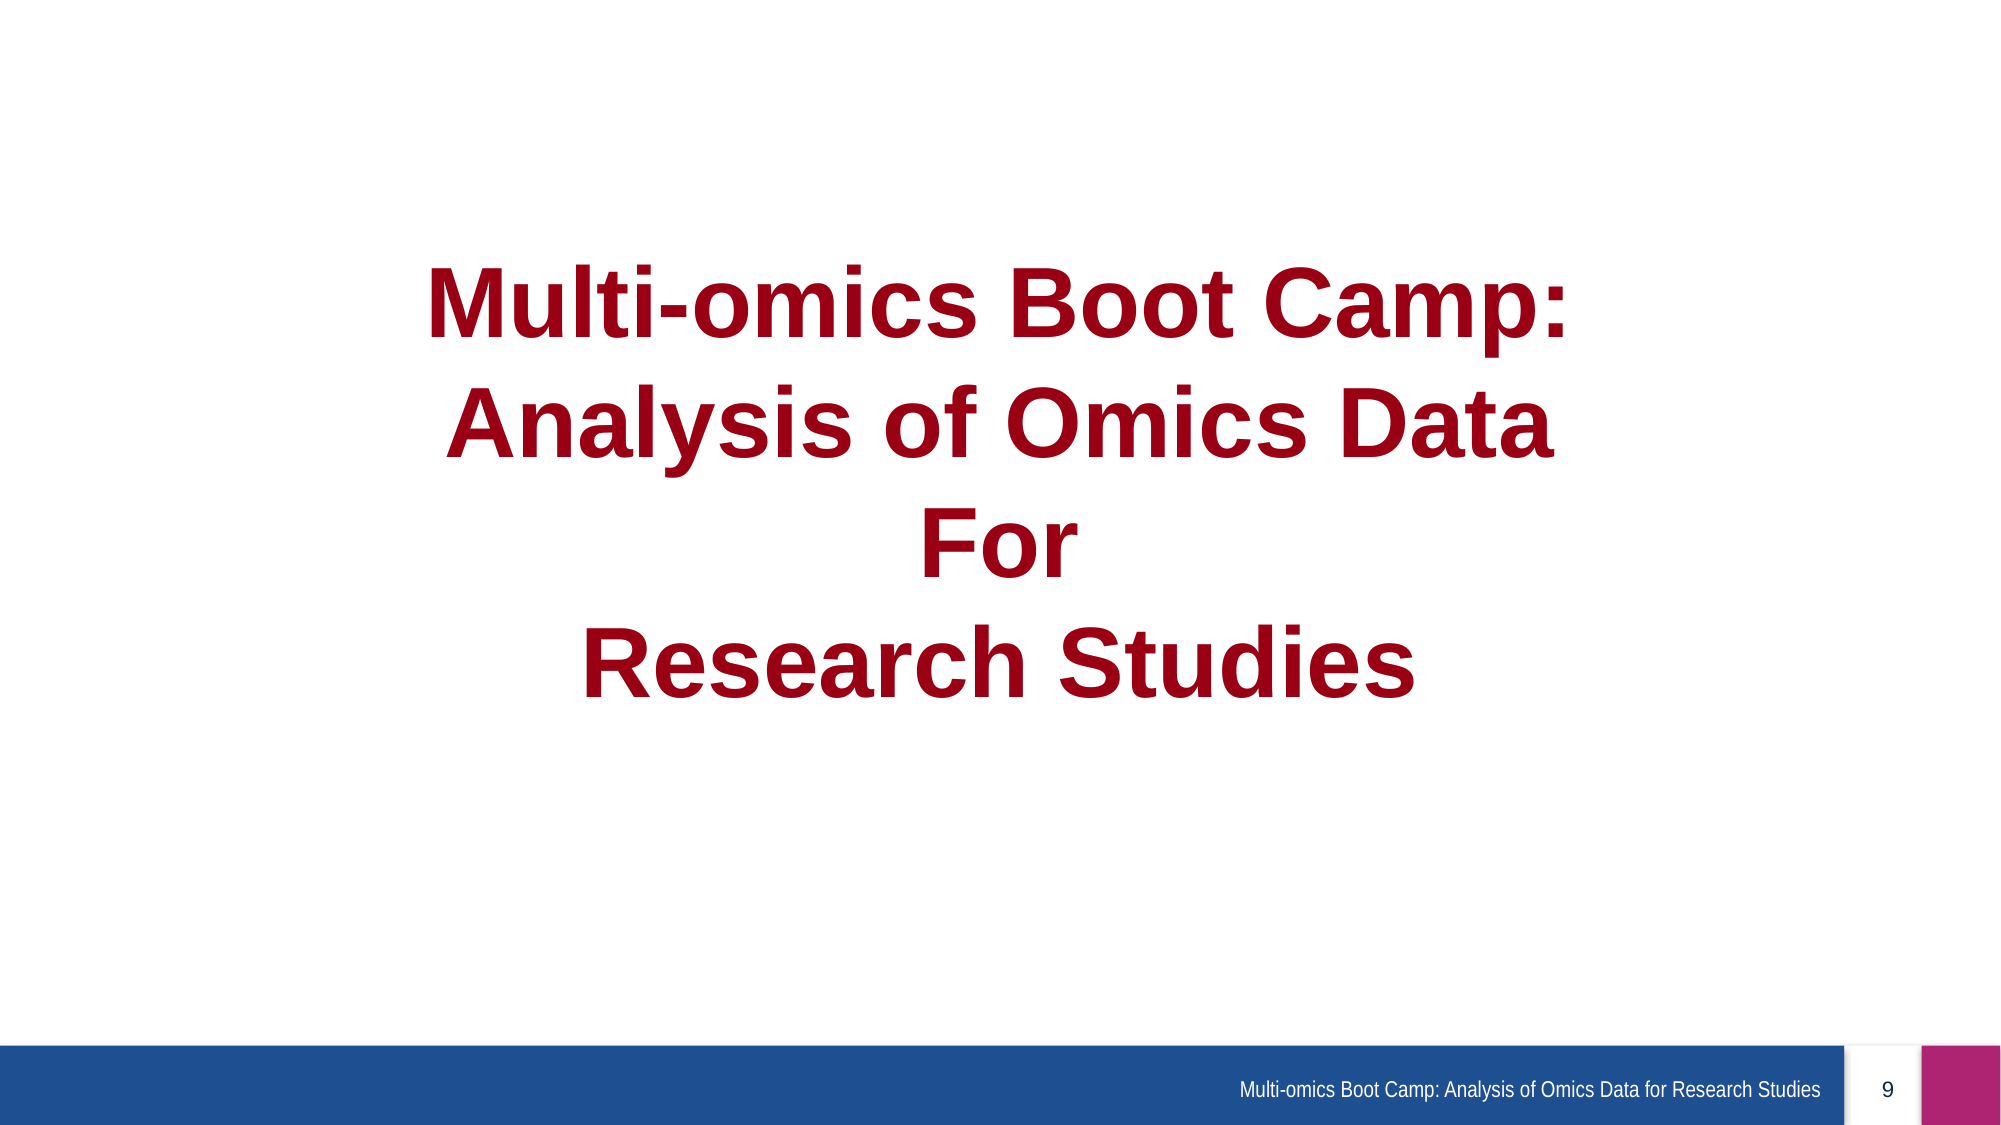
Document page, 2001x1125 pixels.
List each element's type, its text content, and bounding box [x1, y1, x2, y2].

text_box Multi-omics Boot Camp: Analysis of Omics Data For Research Studies [1, 136, 1998, 819]
